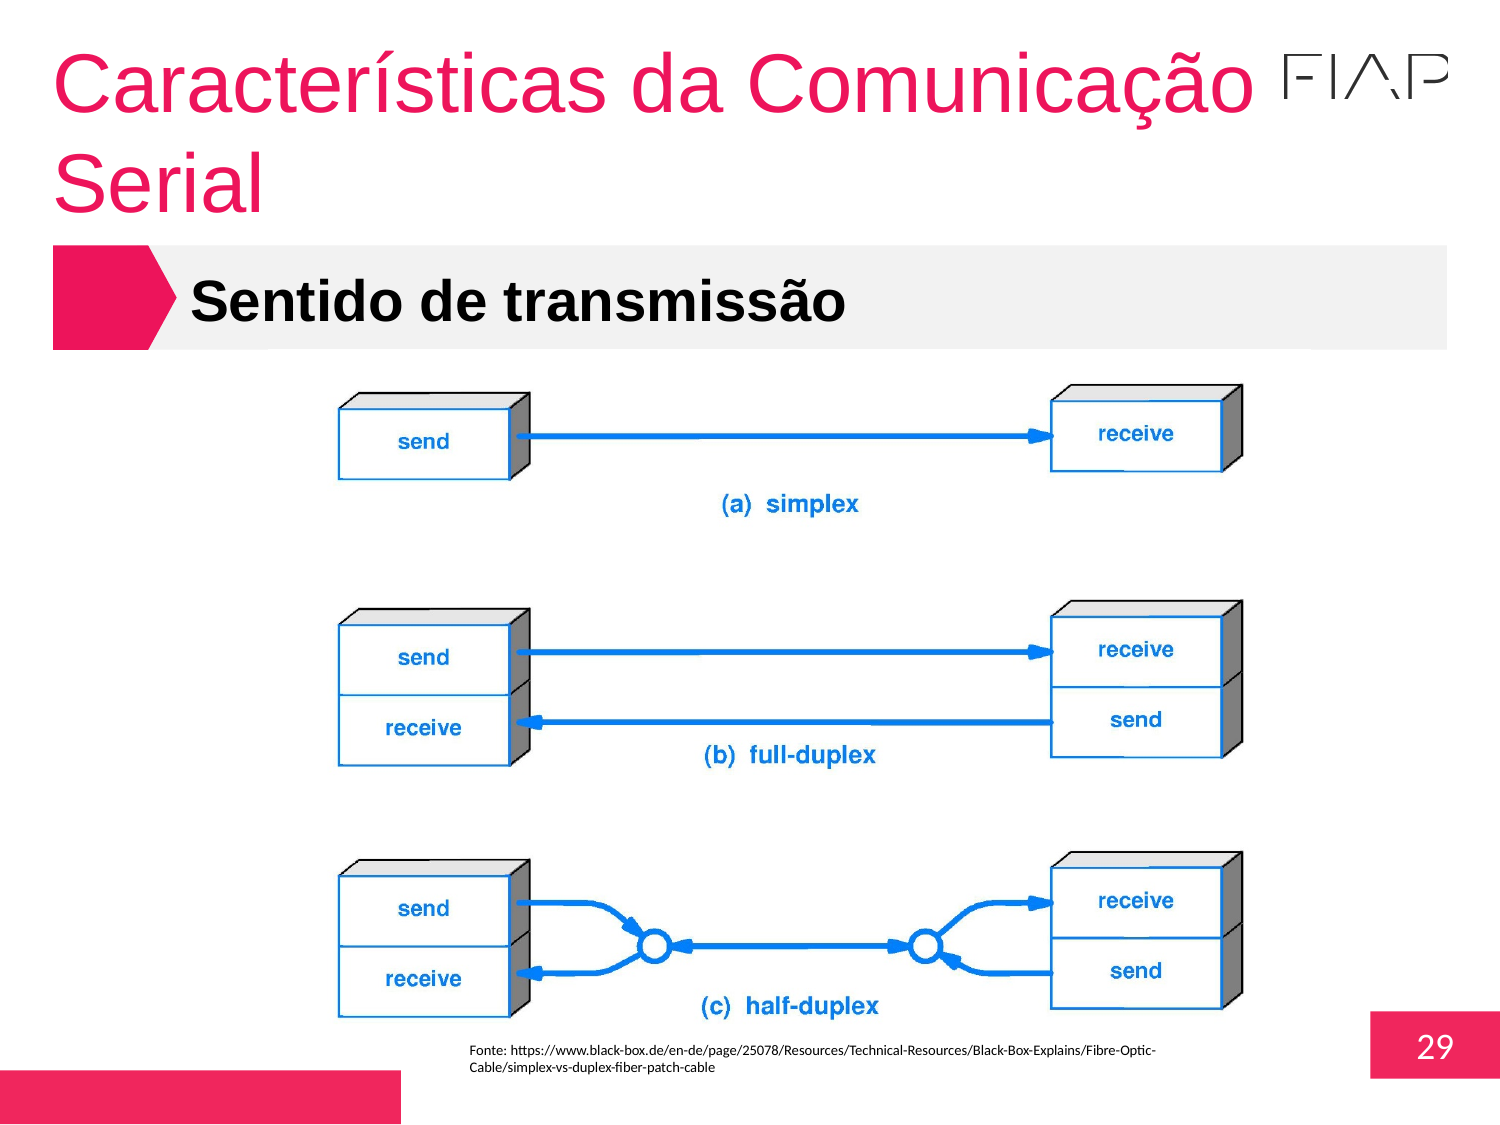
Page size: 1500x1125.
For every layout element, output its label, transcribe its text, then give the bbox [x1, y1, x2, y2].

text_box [52, 245, 1448, 351]
picture [268, 349, 1311, 1059]
text_box Fonte: https://www.black-box.de/en-de/page/25078/Resources/Technical-Resources/Black-Box-Explains/Fibre-Optic-Cable/simplex-vs-duplex-fiber-patch-cable [454, 1067, 1205, 1084]
picture [1306, 54, 1448, 99]
text_box Características da Comunicação Serial [37, 21, 1306, 237]
